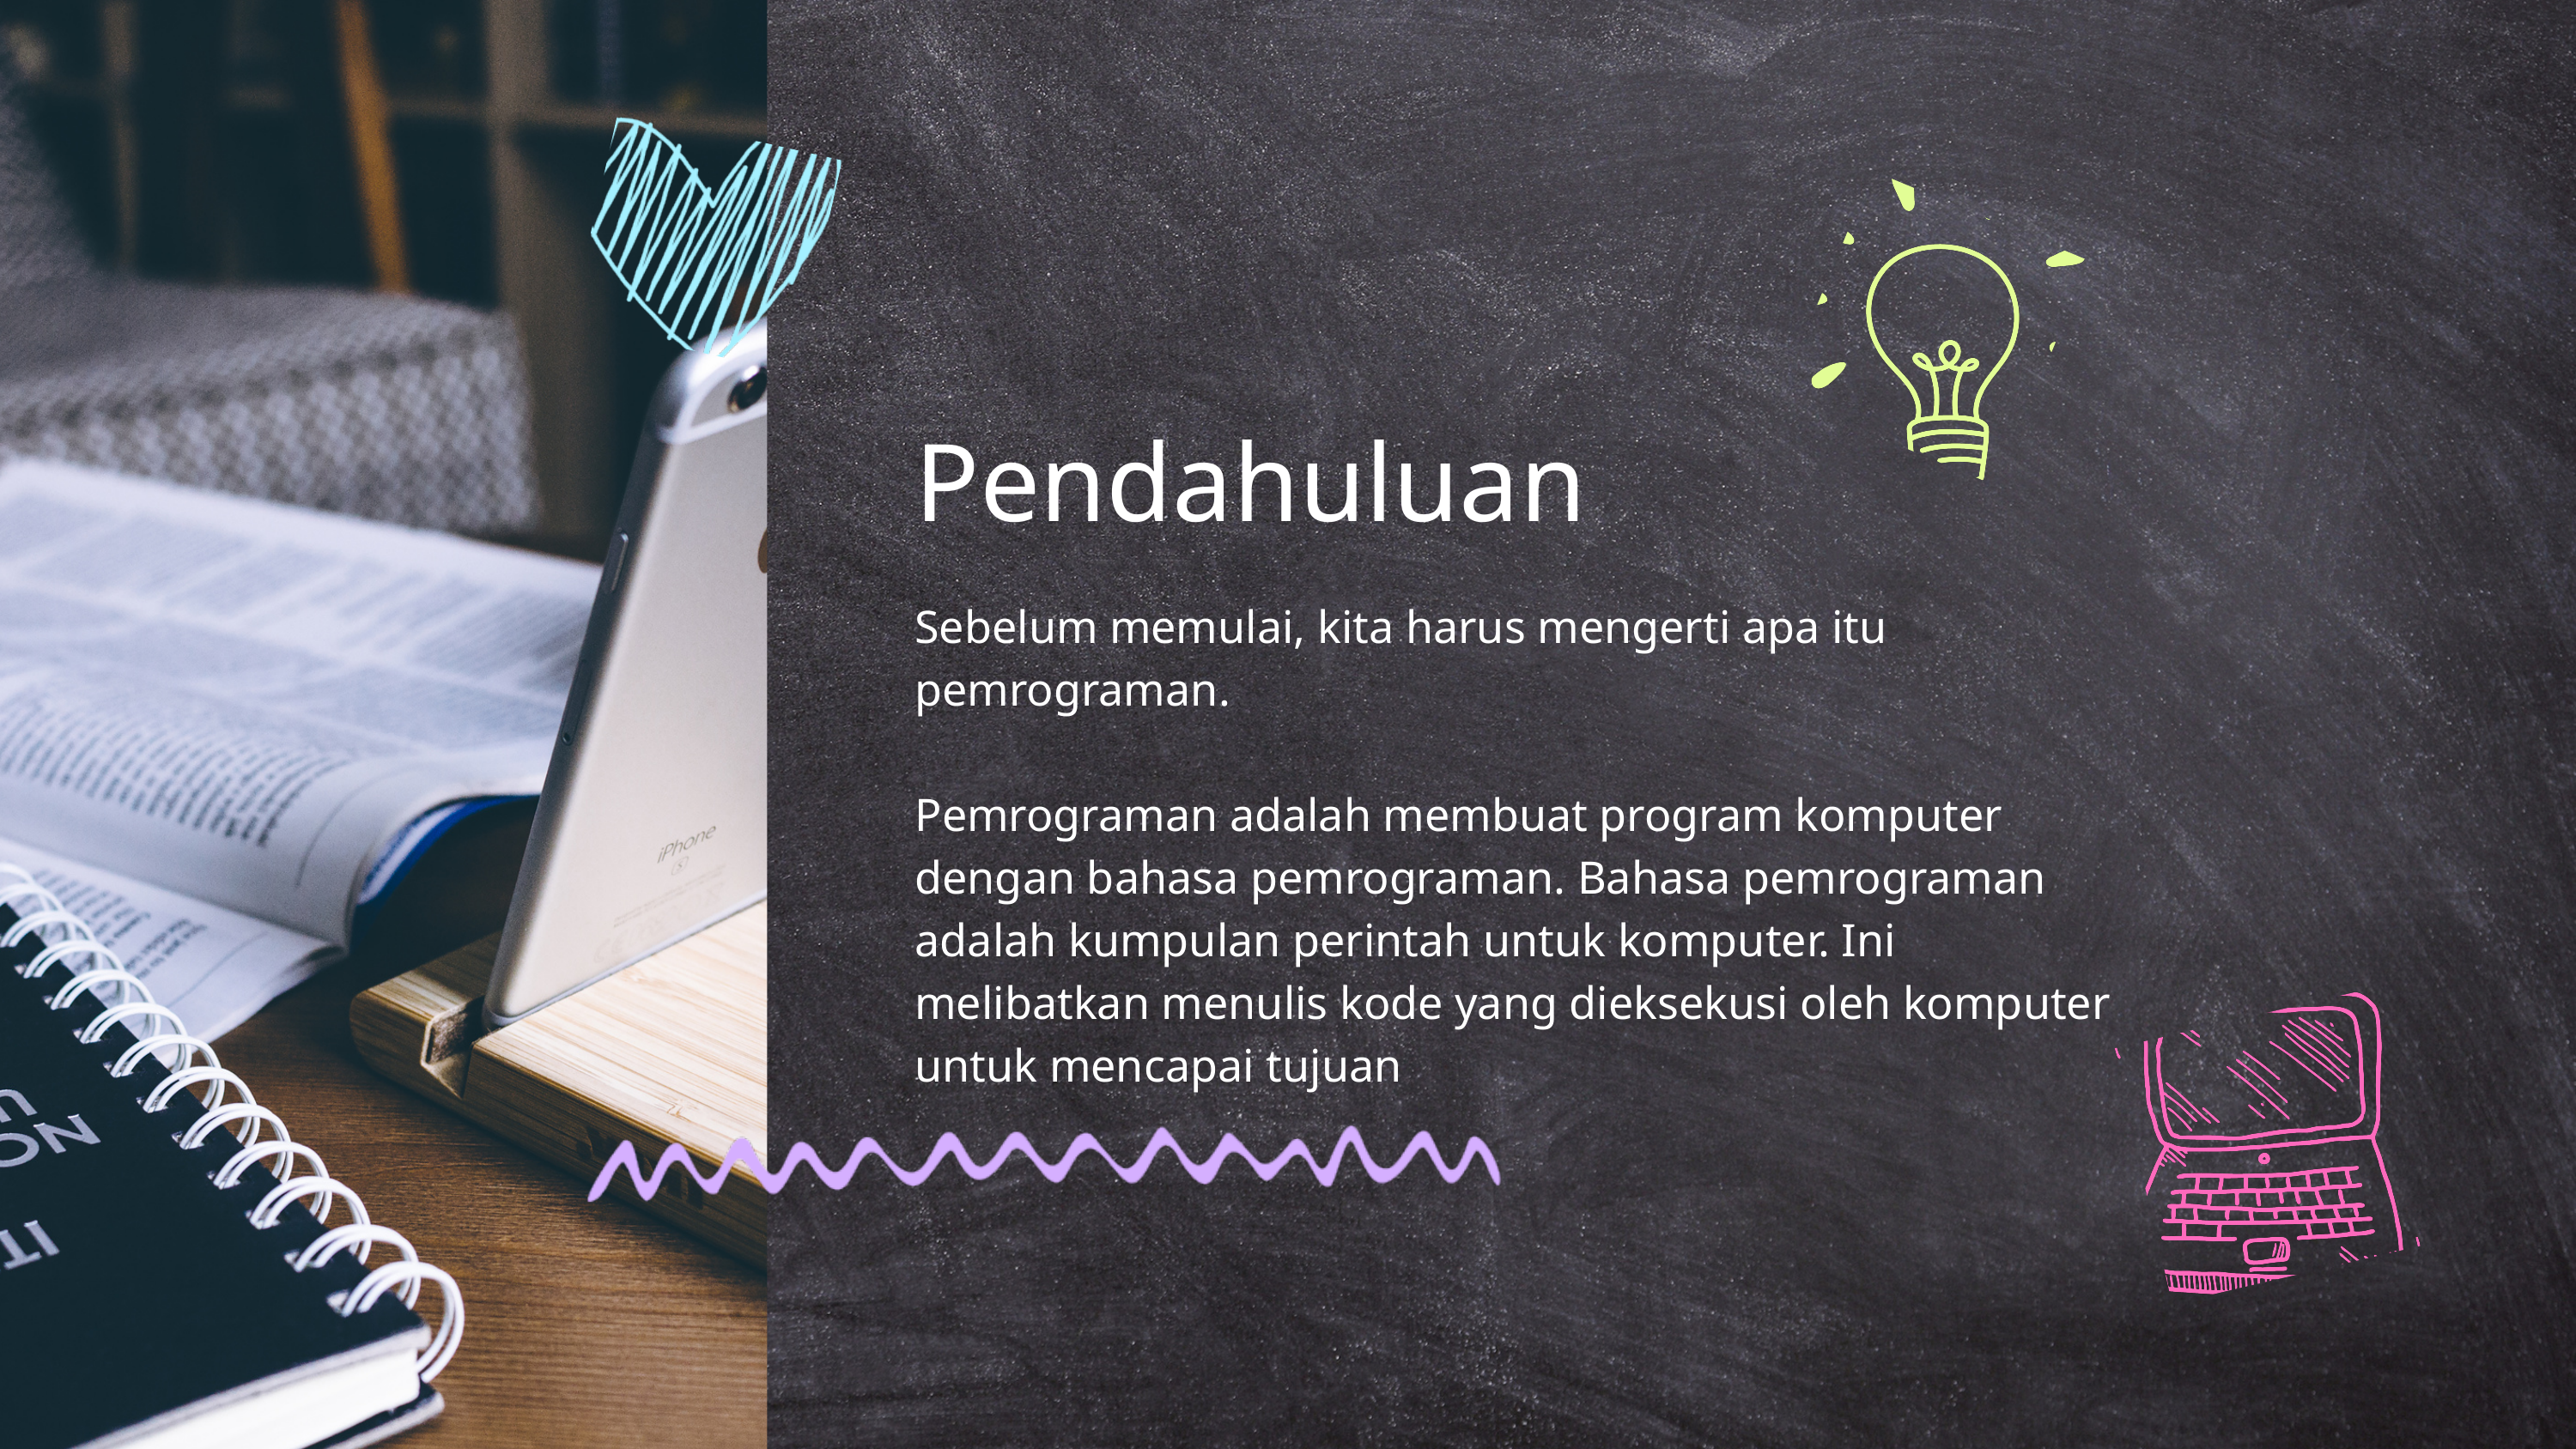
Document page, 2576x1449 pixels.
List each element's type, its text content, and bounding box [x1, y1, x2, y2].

text_box [1779, 171, 2090, 486]
text_box [772, 144, 842, 374]
text_box Pendahuluan [914, 425, 2274, 543]
text_box Sebelum memulai, kita harus mengerti apa itu pemrograman. Pemrograman adalah membuat program komputer dengan bahasa pemrograman. Bahasa pemrograman adalah kumpulan perintah untuk komputer. Ini melibatkan menulis kode yang dieksekusi oleh komputer untuk mencapai tujuan [914, 589, 2137, 1091]
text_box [0, 0, 768, 1449]
text_box [2112, 987, 2433, 1304]
text_box [772, 1076, 1505, 1234]
text_box [769, 0, 2576, 1449]
